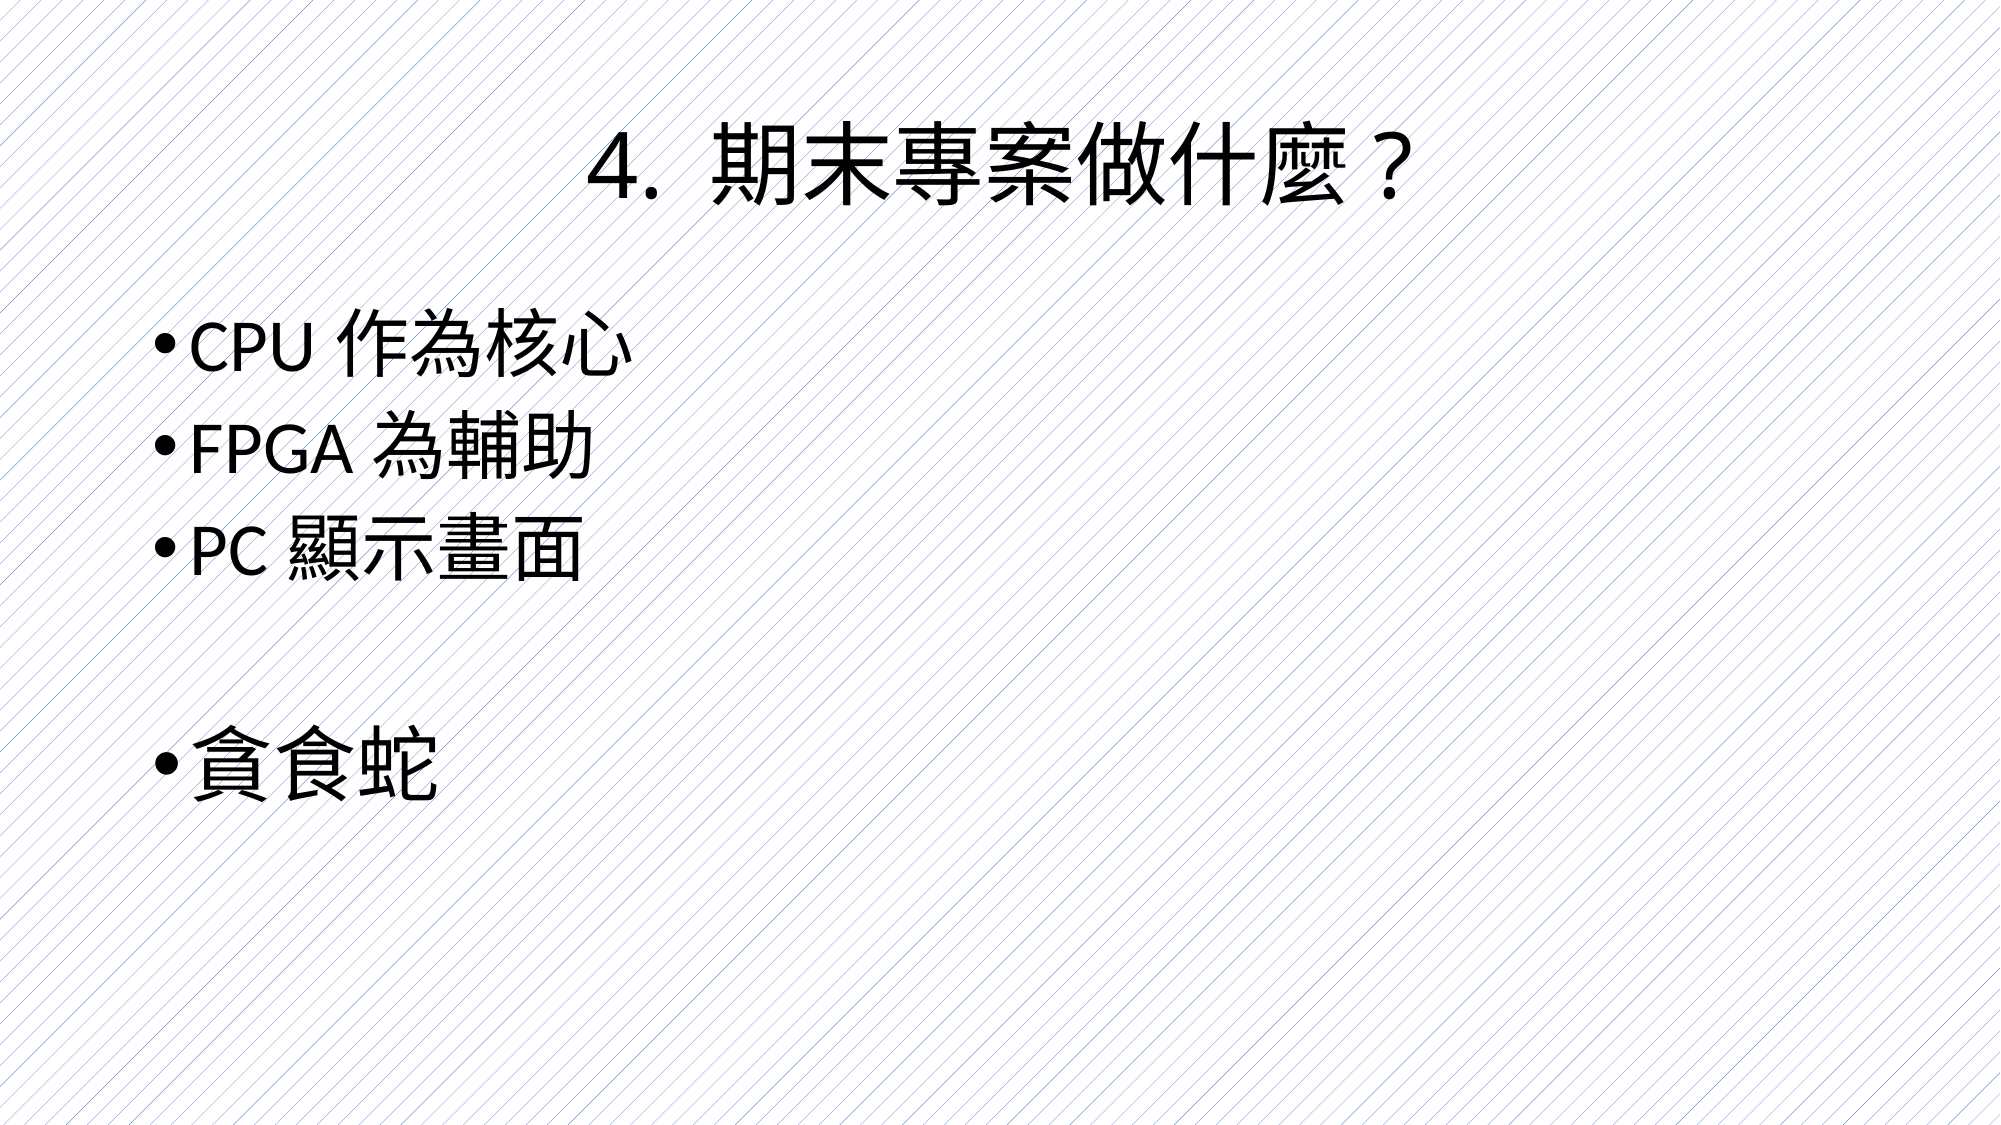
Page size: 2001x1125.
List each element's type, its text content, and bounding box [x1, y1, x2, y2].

list CPU作為核心 FPGA為輔助 PC顯示畫面 貪食蛇 [137, 299, 1863, 1014]
title 4. 期末專案做什麼? [137, 59, 1863, 278]
